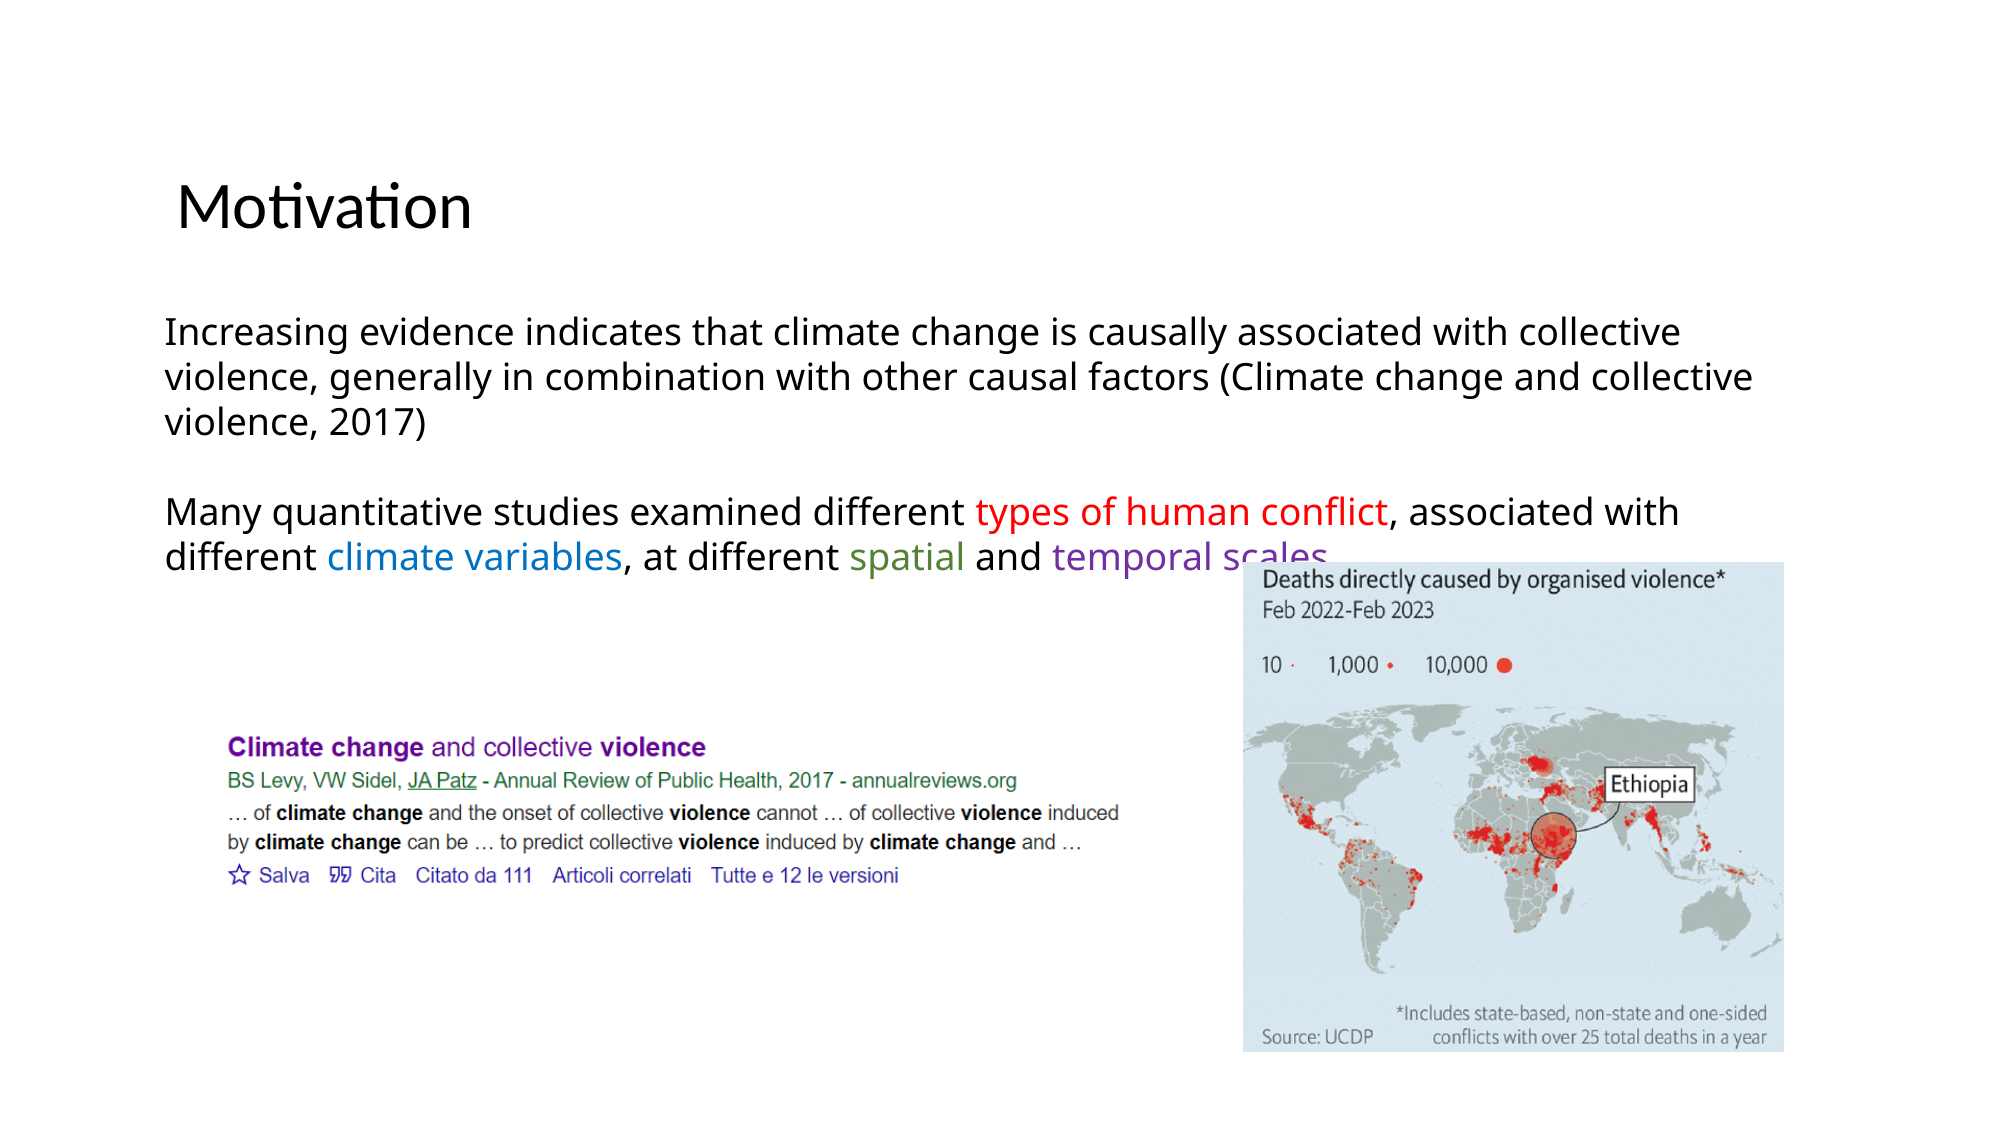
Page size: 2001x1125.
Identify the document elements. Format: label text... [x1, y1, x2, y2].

picture [1243, 562, 1784, 1052]
picture [216, 724, 1127, 890]
text_box Motivation [161, 154, 855, 250]
text_box Increasing evidence indicates that climate change is causally associated with collective violence, generally in combination with other causal factors (Climate change and collective violence, 2017) Many quantitative studies examined different types of human conflict, associated with different climate variables, at different spatial and temporal scales. [149, 300, 1850, 586]
